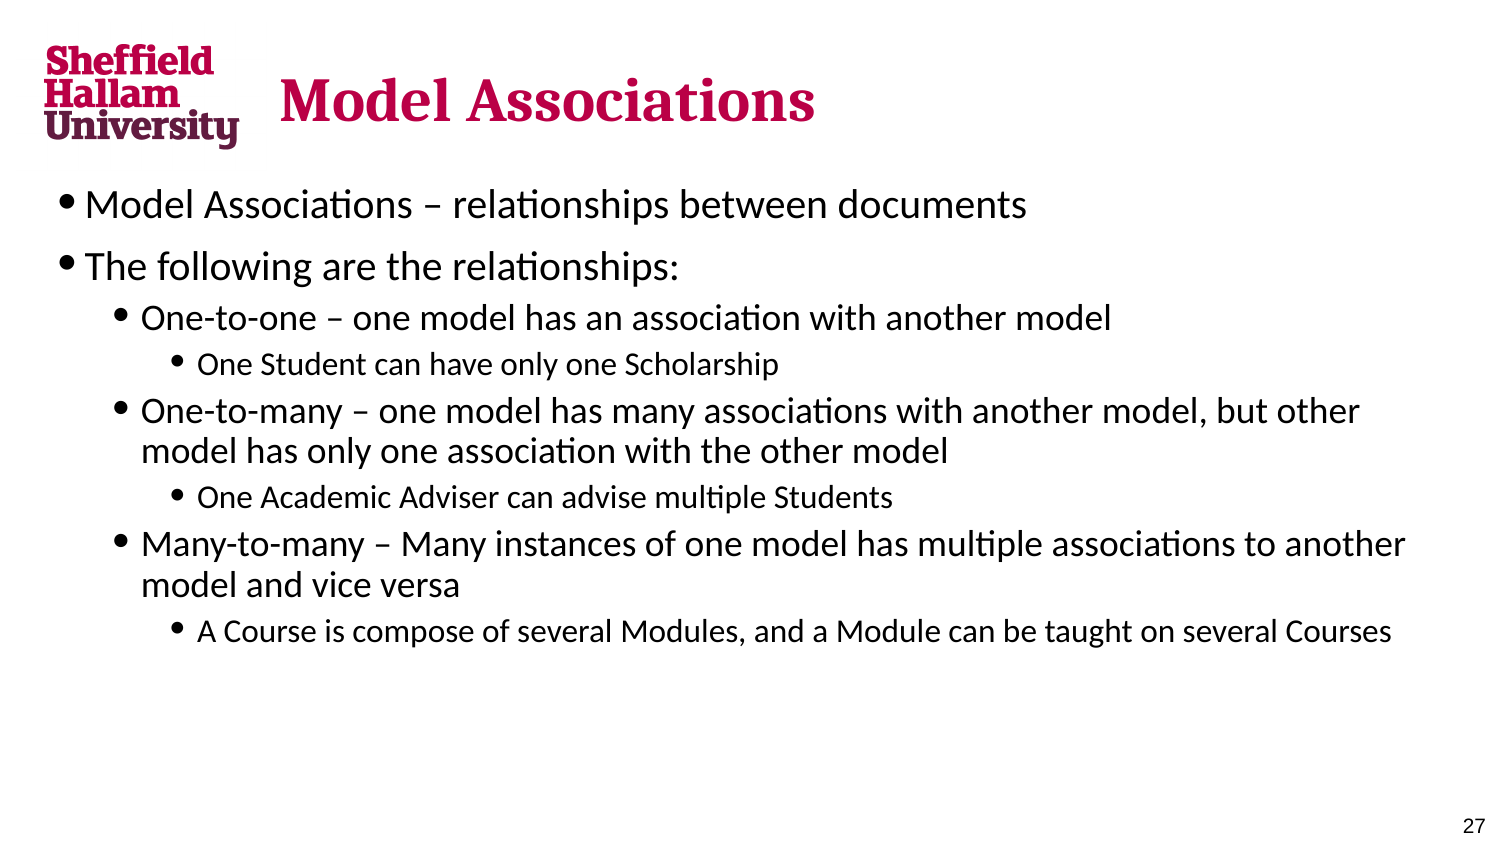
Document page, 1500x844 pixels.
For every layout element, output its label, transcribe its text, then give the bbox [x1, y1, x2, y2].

picture [16, 22, 267, 171]
list Model Associations – relationships between documents The following are the relationships: One-to-one – one model has an association with another model One Student can have only one Scholarship One-to-many – one model has many associations with another model, but other model has only one association with the other model One Academic Adviser can advise multiple Students Many-to-many – Many instances of one model has multiple associations to another model and vice versa A Course is compose of several Modules, and a Module can be taught on several Courses [44, 177, 1456, 800]
slide_number 27 [1448, 799, 1500, 844]
title Model Associations [268, 44, 1449, 148]
